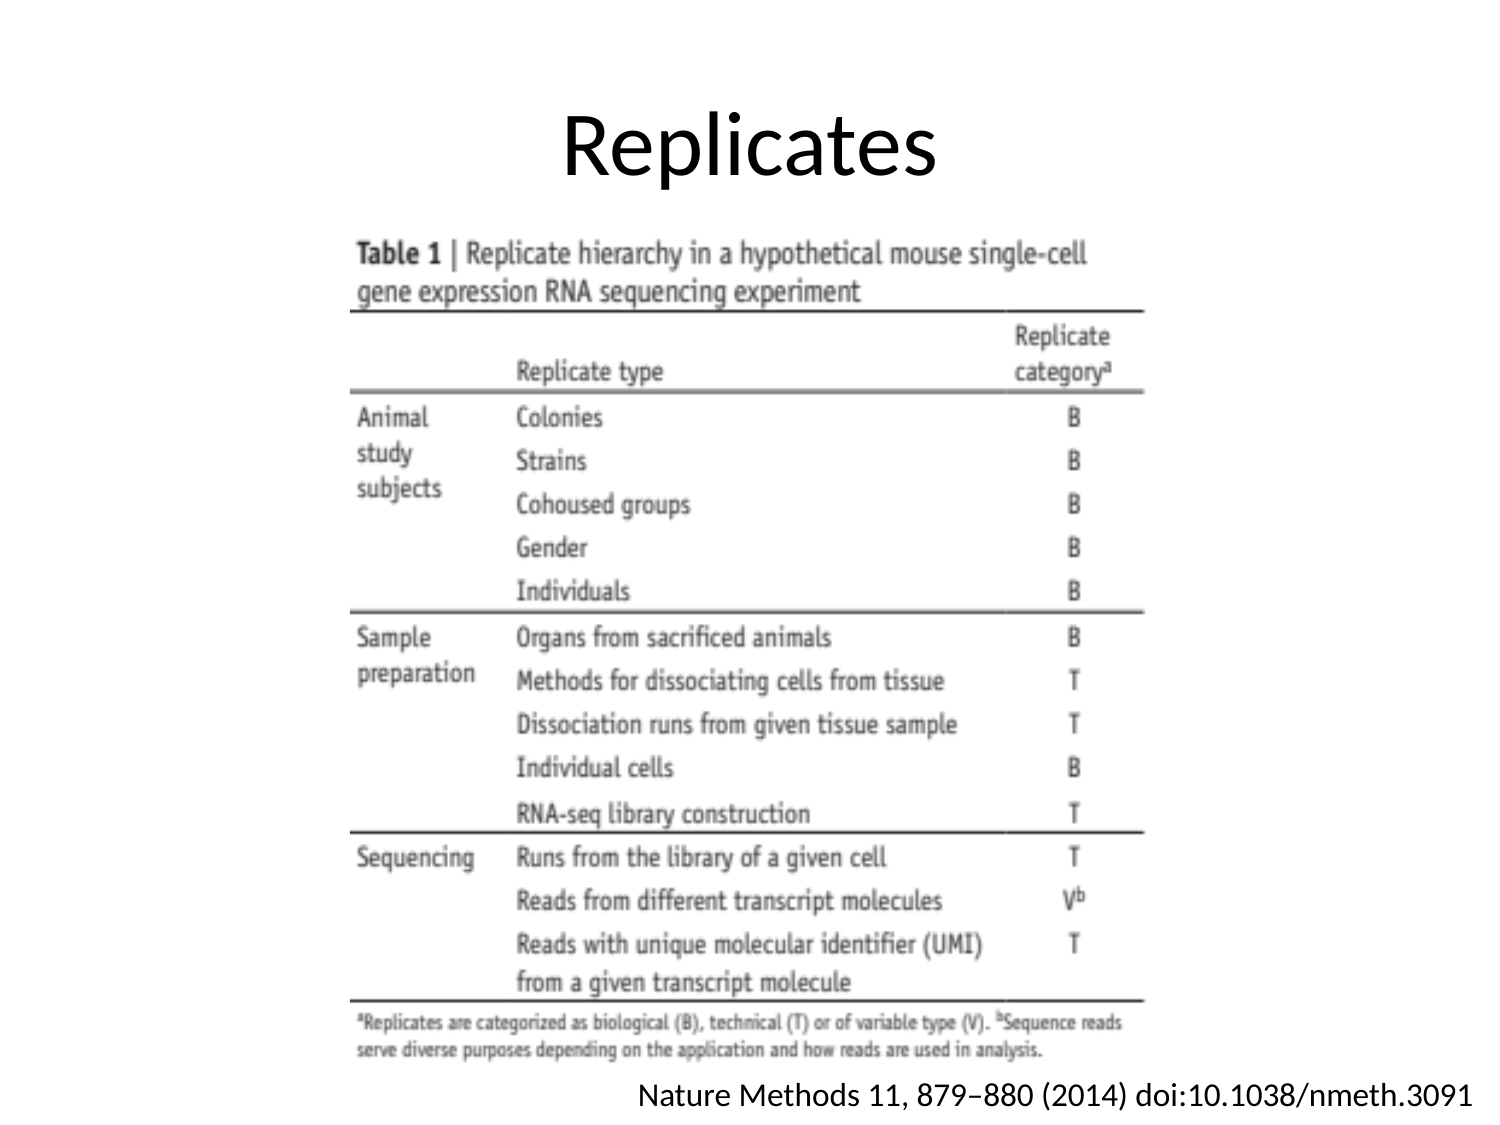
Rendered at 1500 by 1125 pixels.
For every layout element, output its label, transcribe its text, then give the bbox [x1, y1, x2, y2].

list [74, 232, 1426, 1066]
title Replicates [75, 45, 1425, 231]
text_box Nature Methods 11, 879–880 (2014) doi:10.1038/nmeth.3091 [623, 1065, 1497, 1121]
